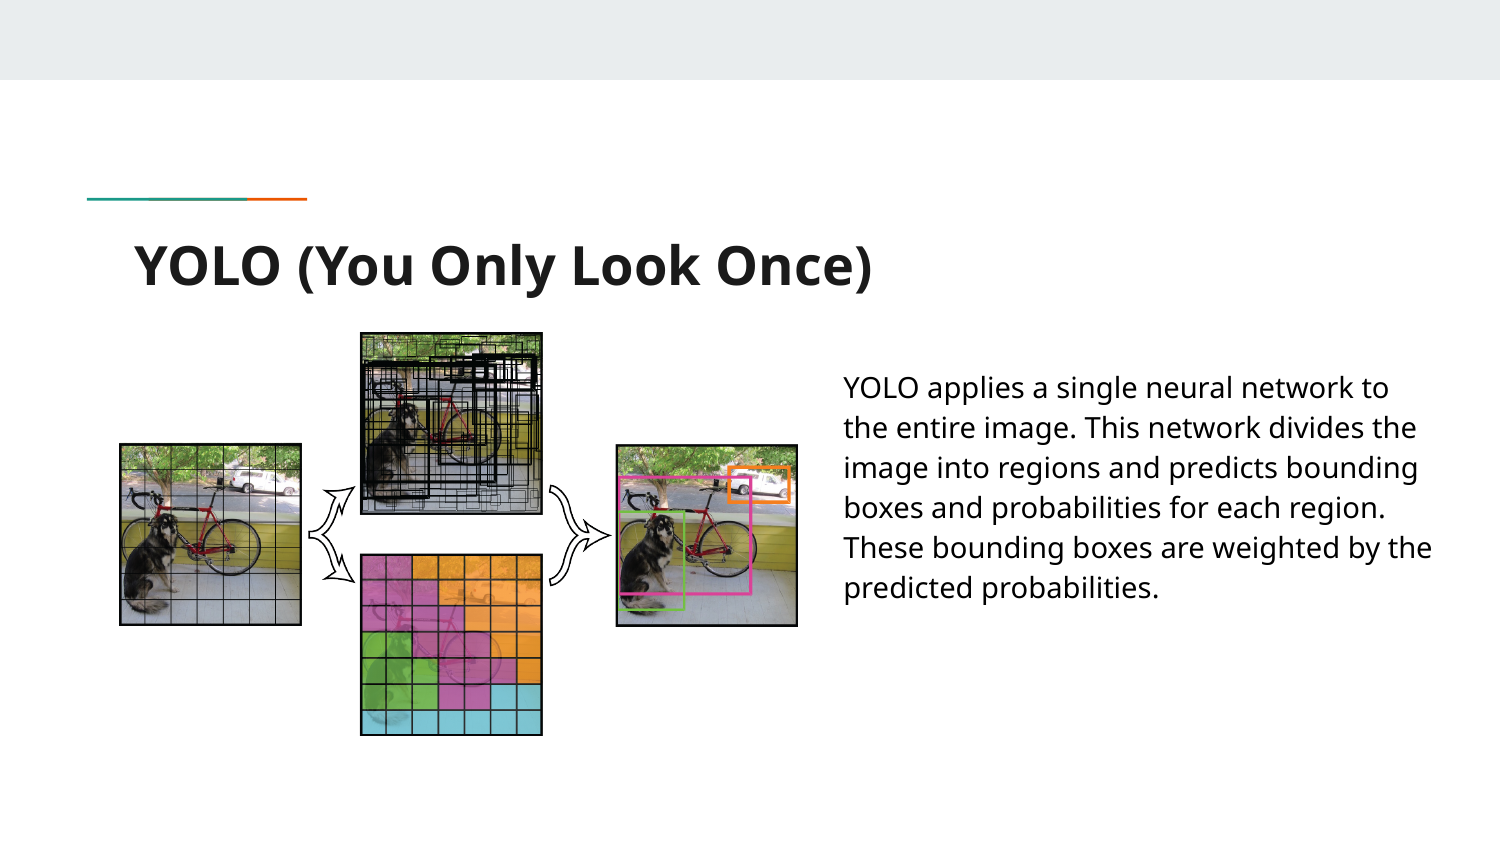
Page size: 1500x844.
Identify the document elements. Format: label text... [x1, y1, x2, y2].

picture [119, 332, 798, 736]
title YOLO (You Only Look Once) [119, 216, 1381, 305]
list YOLO applies a single neural network to the entire image. This network divides the image into regions and predicts bounding boxes and probabilities for each region. These bounding boxes are weighted by the predicted probabilities. [828, 348, 1457, 720]
